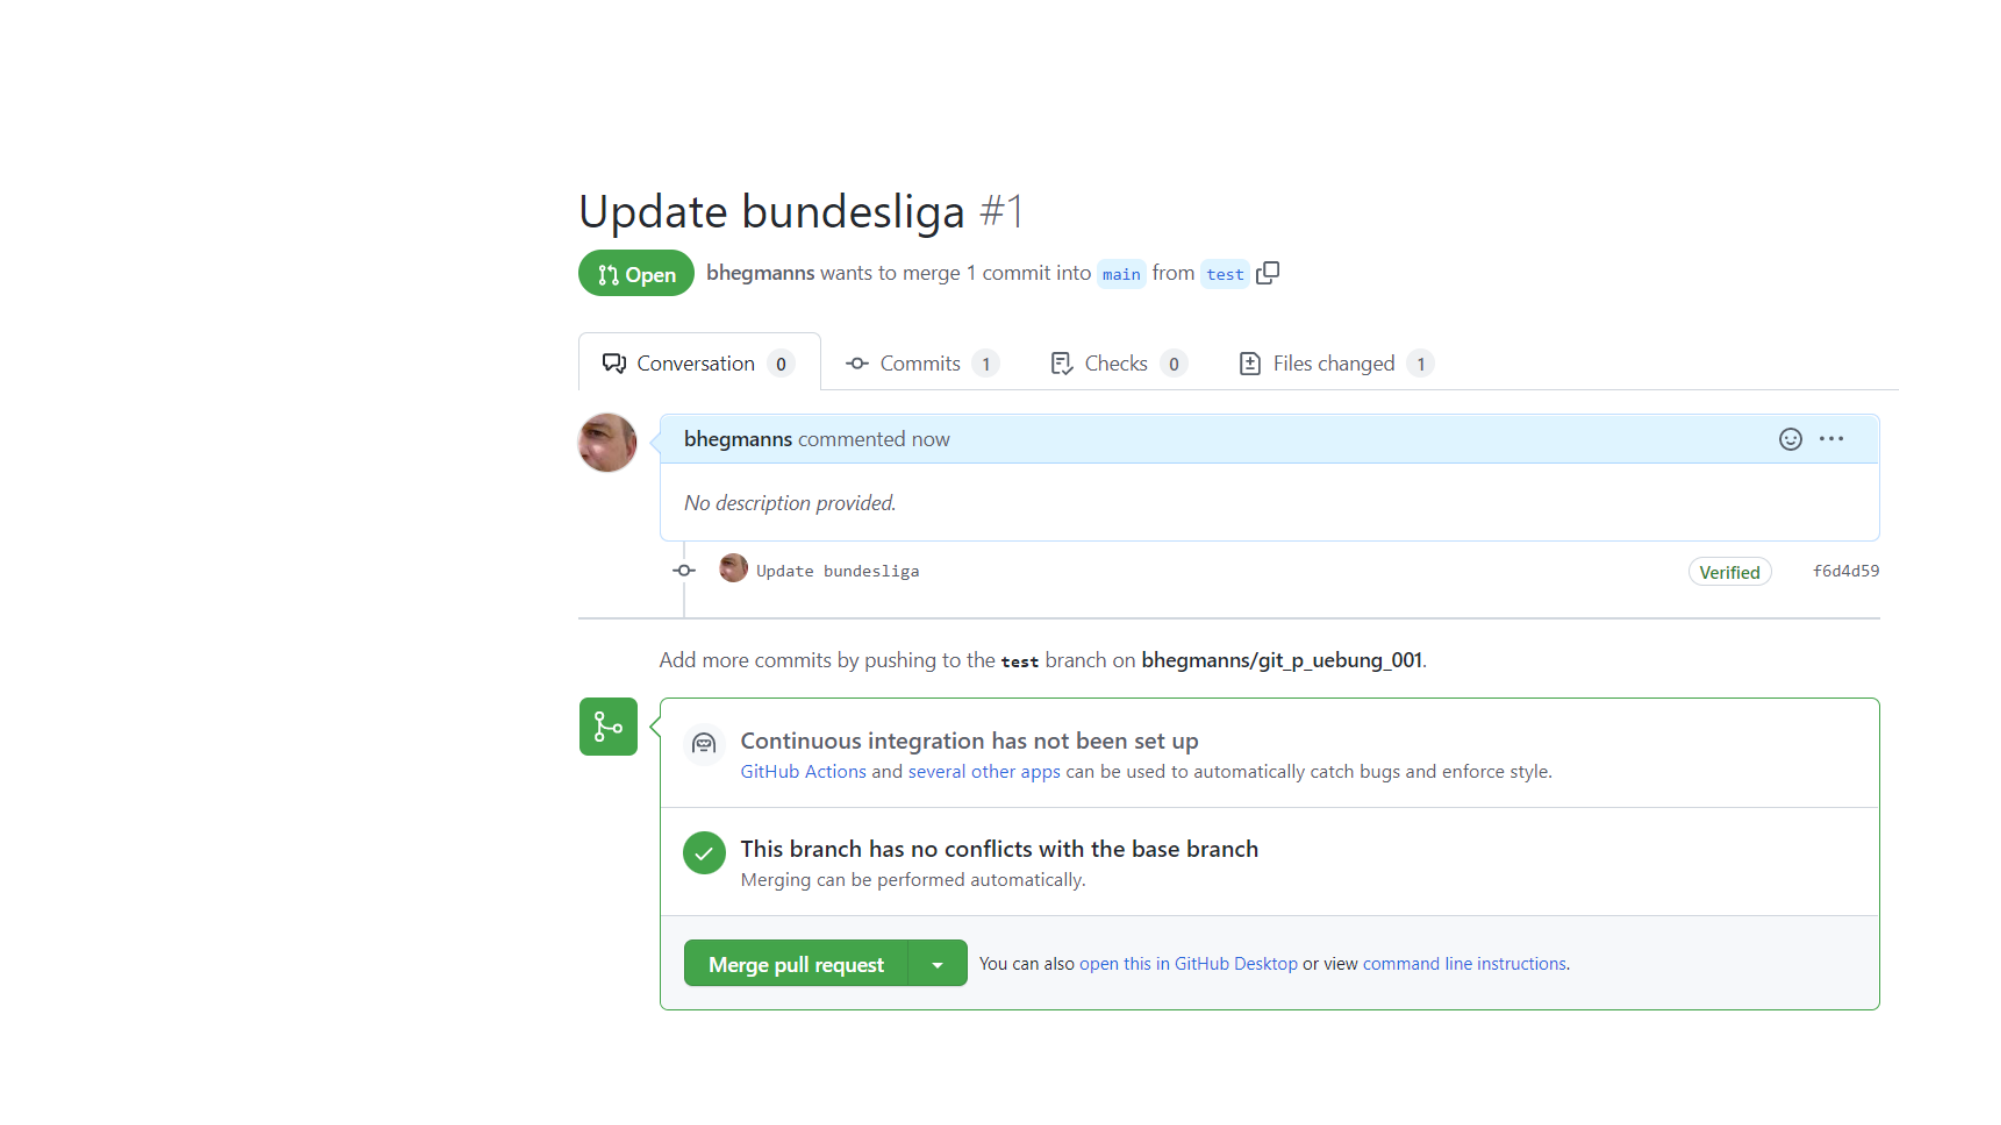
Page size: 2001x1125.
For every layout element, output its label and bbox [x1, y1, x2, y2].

picture [554, 181, 1899, 1028]
